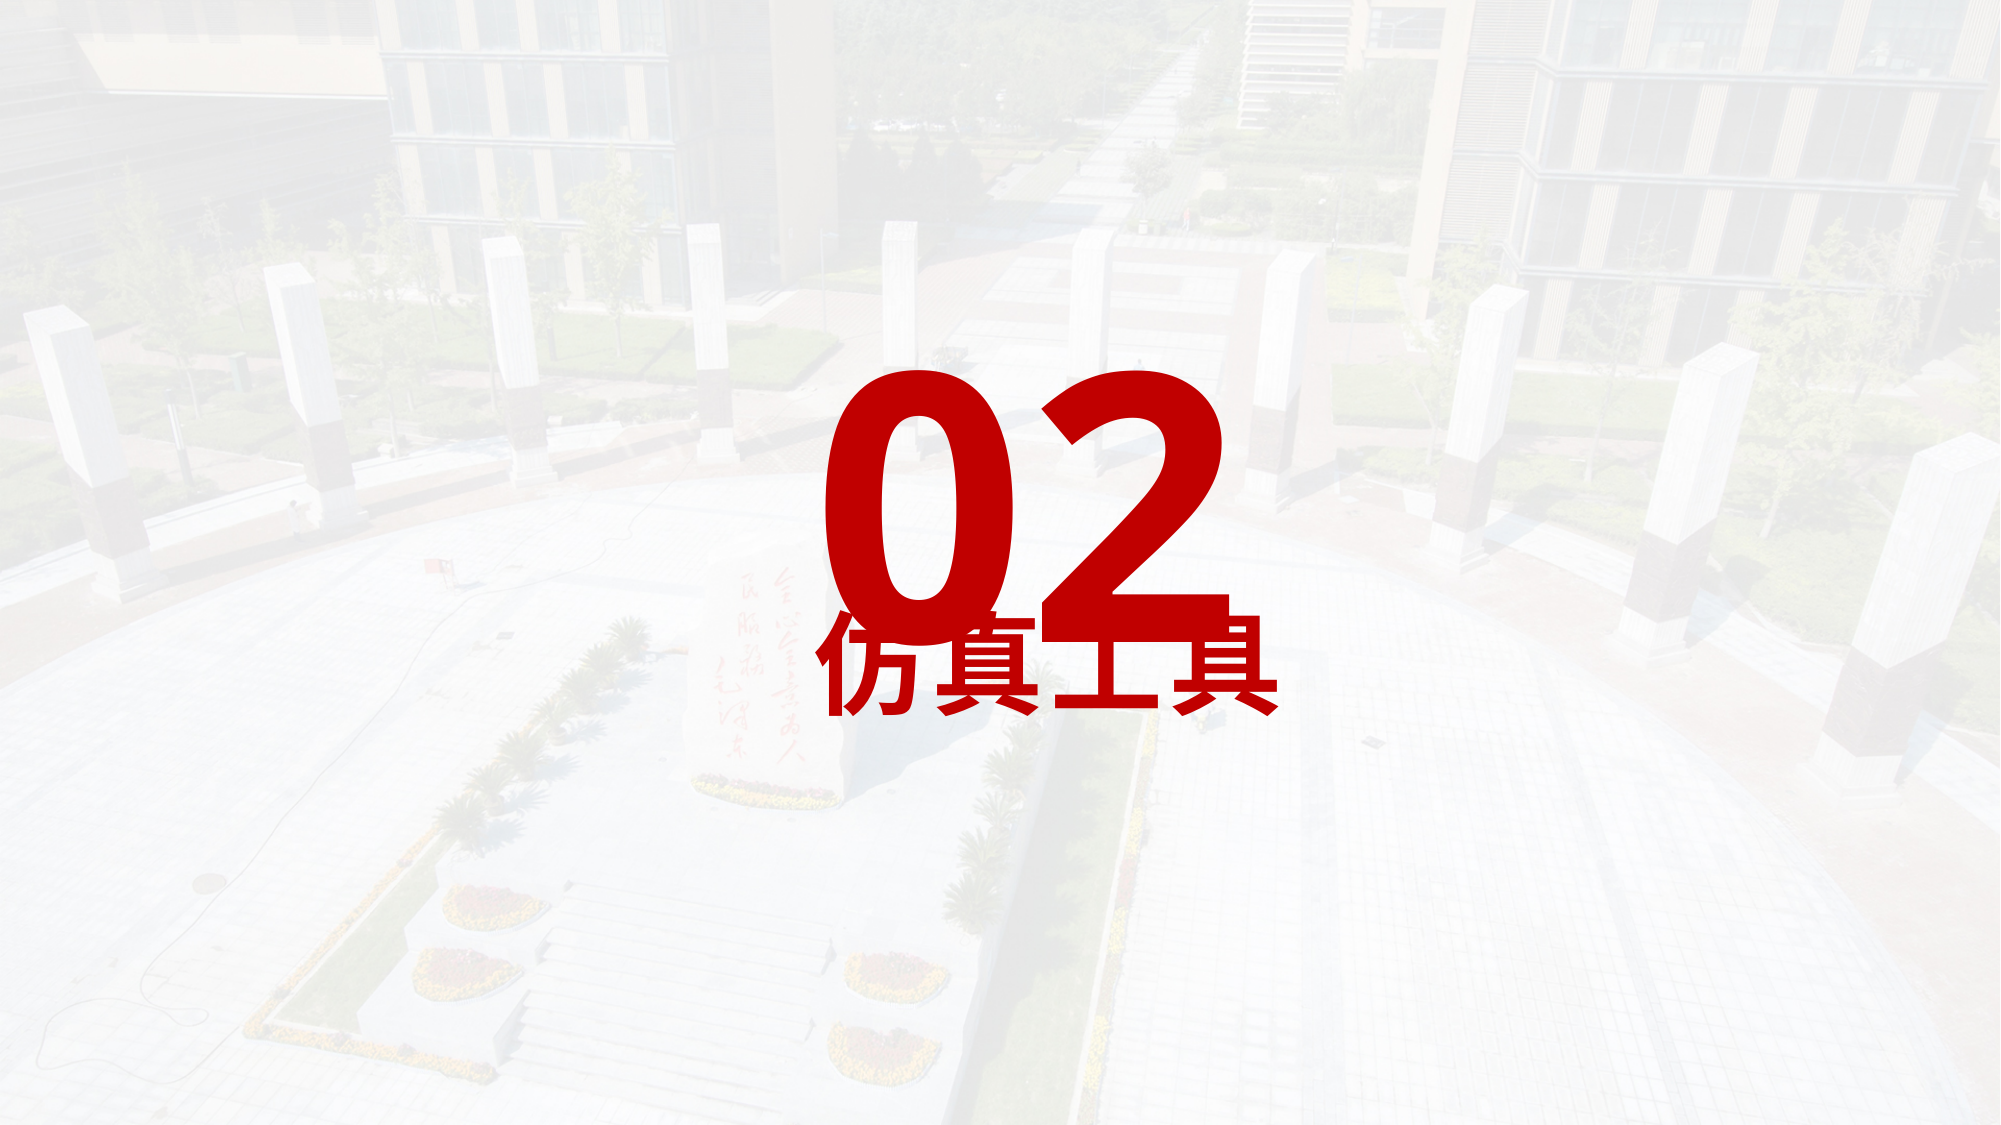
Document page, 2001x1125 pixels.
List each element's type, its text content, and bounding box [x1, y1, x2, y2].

picture [0, 0, 2001, 1125]
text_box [559, 586, 1479, 816]
text_box 02 [798, 260, 1257, 586]
